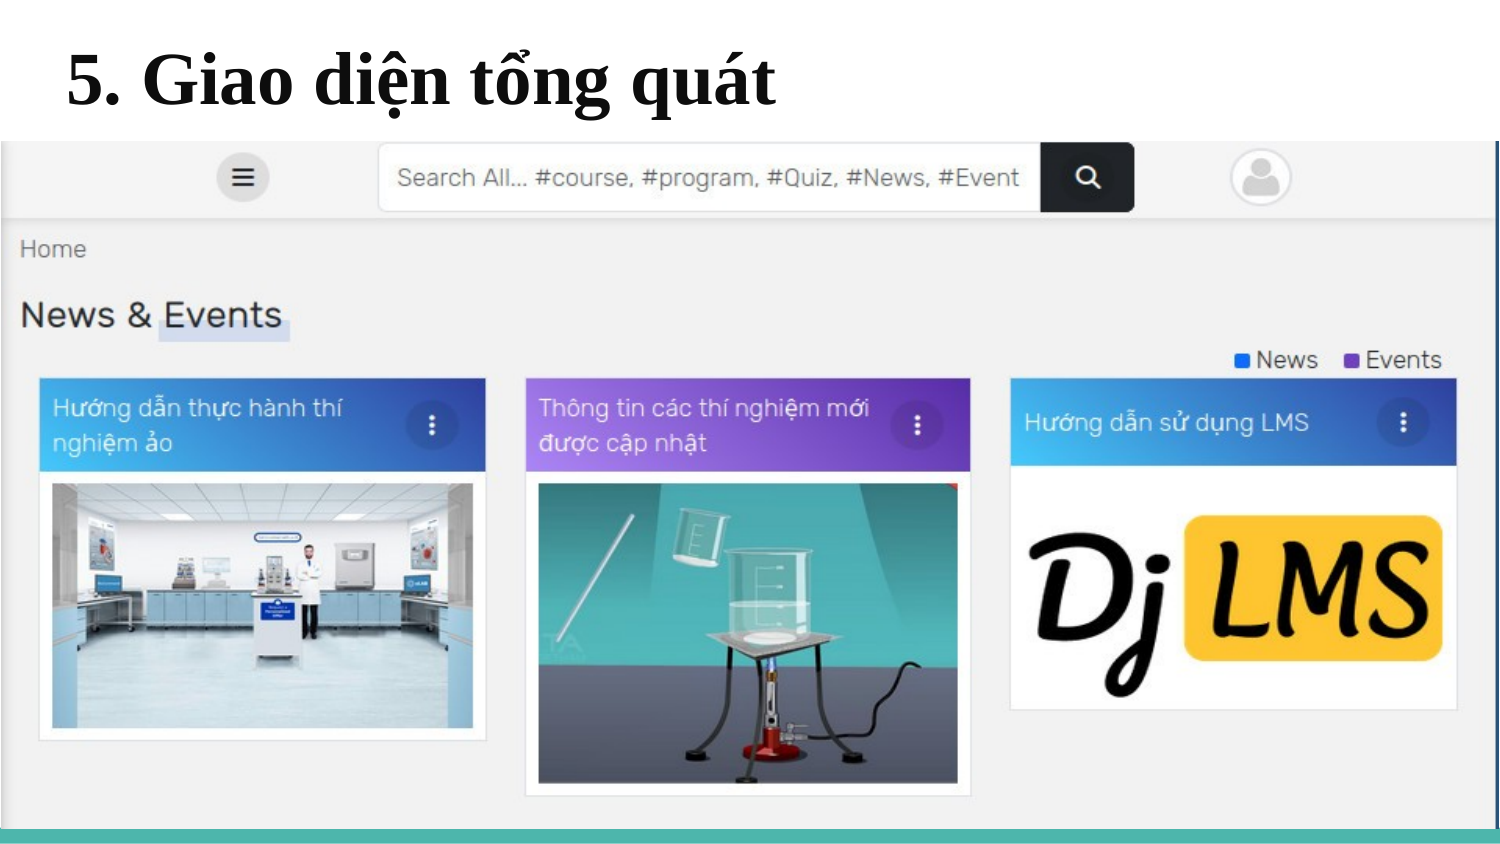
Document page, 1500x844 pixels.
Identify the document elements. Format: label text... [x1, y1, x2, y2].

title 5. Giao diện tổng quát [51, 14, 1449, 131]
picture [1, 141, 1499, 829]
